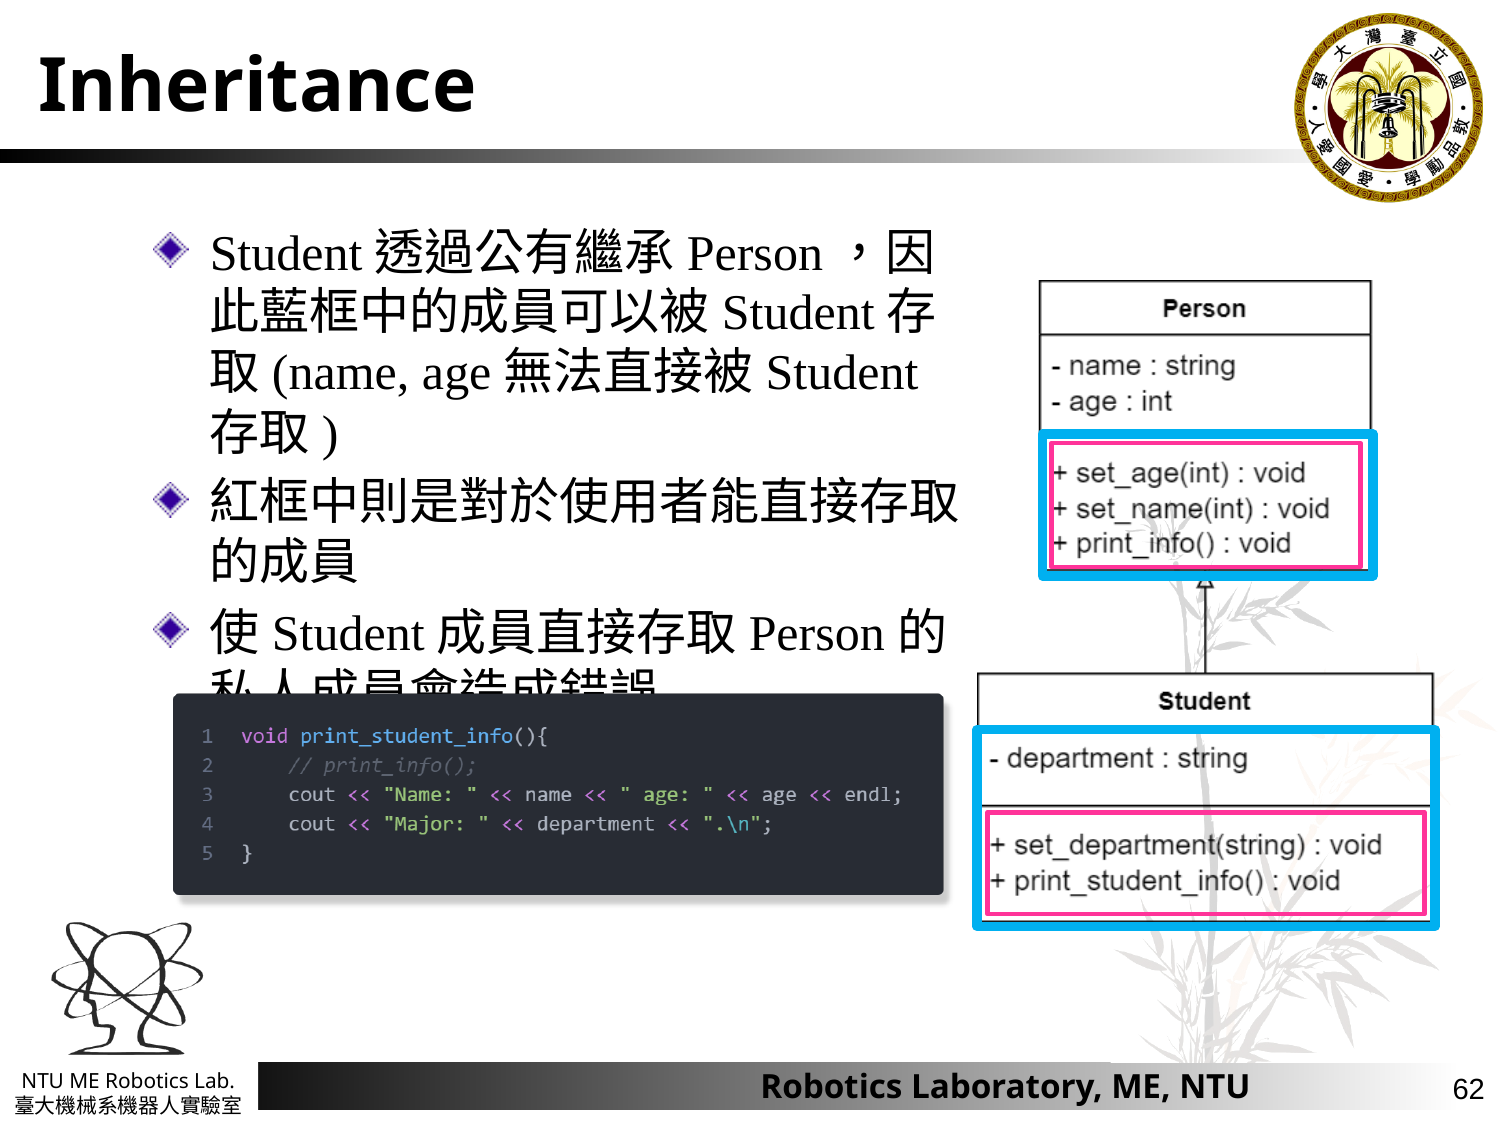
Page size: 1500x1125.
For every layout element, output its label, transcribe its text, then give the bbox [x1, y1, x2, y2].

picture [153, 232, 189, 268]
picture [983, 735, 1429, 921]
picture [153, 482, 189, 518]
title Inheritance [22, 12, 1206, 151]
picture [976, 280, 1436, 724]
list Student透過公有繼承Person，因此藍框中的成員可以被Student存取(name, age無法直接被Student存取) 紅框中則是對於使用者能直接存取的成員 使Student成員直接存取Person的私人成員會造成錯誤 [138, 212, 987, 981]
slide_number 62 [1149, 1062, 1500, 1125]
picture [152, 672, 963, 915]
picture [1293, 13, 1483, 203]
picture [51, 918, 205, 1060]
picture [153, 612, 189, 648]
